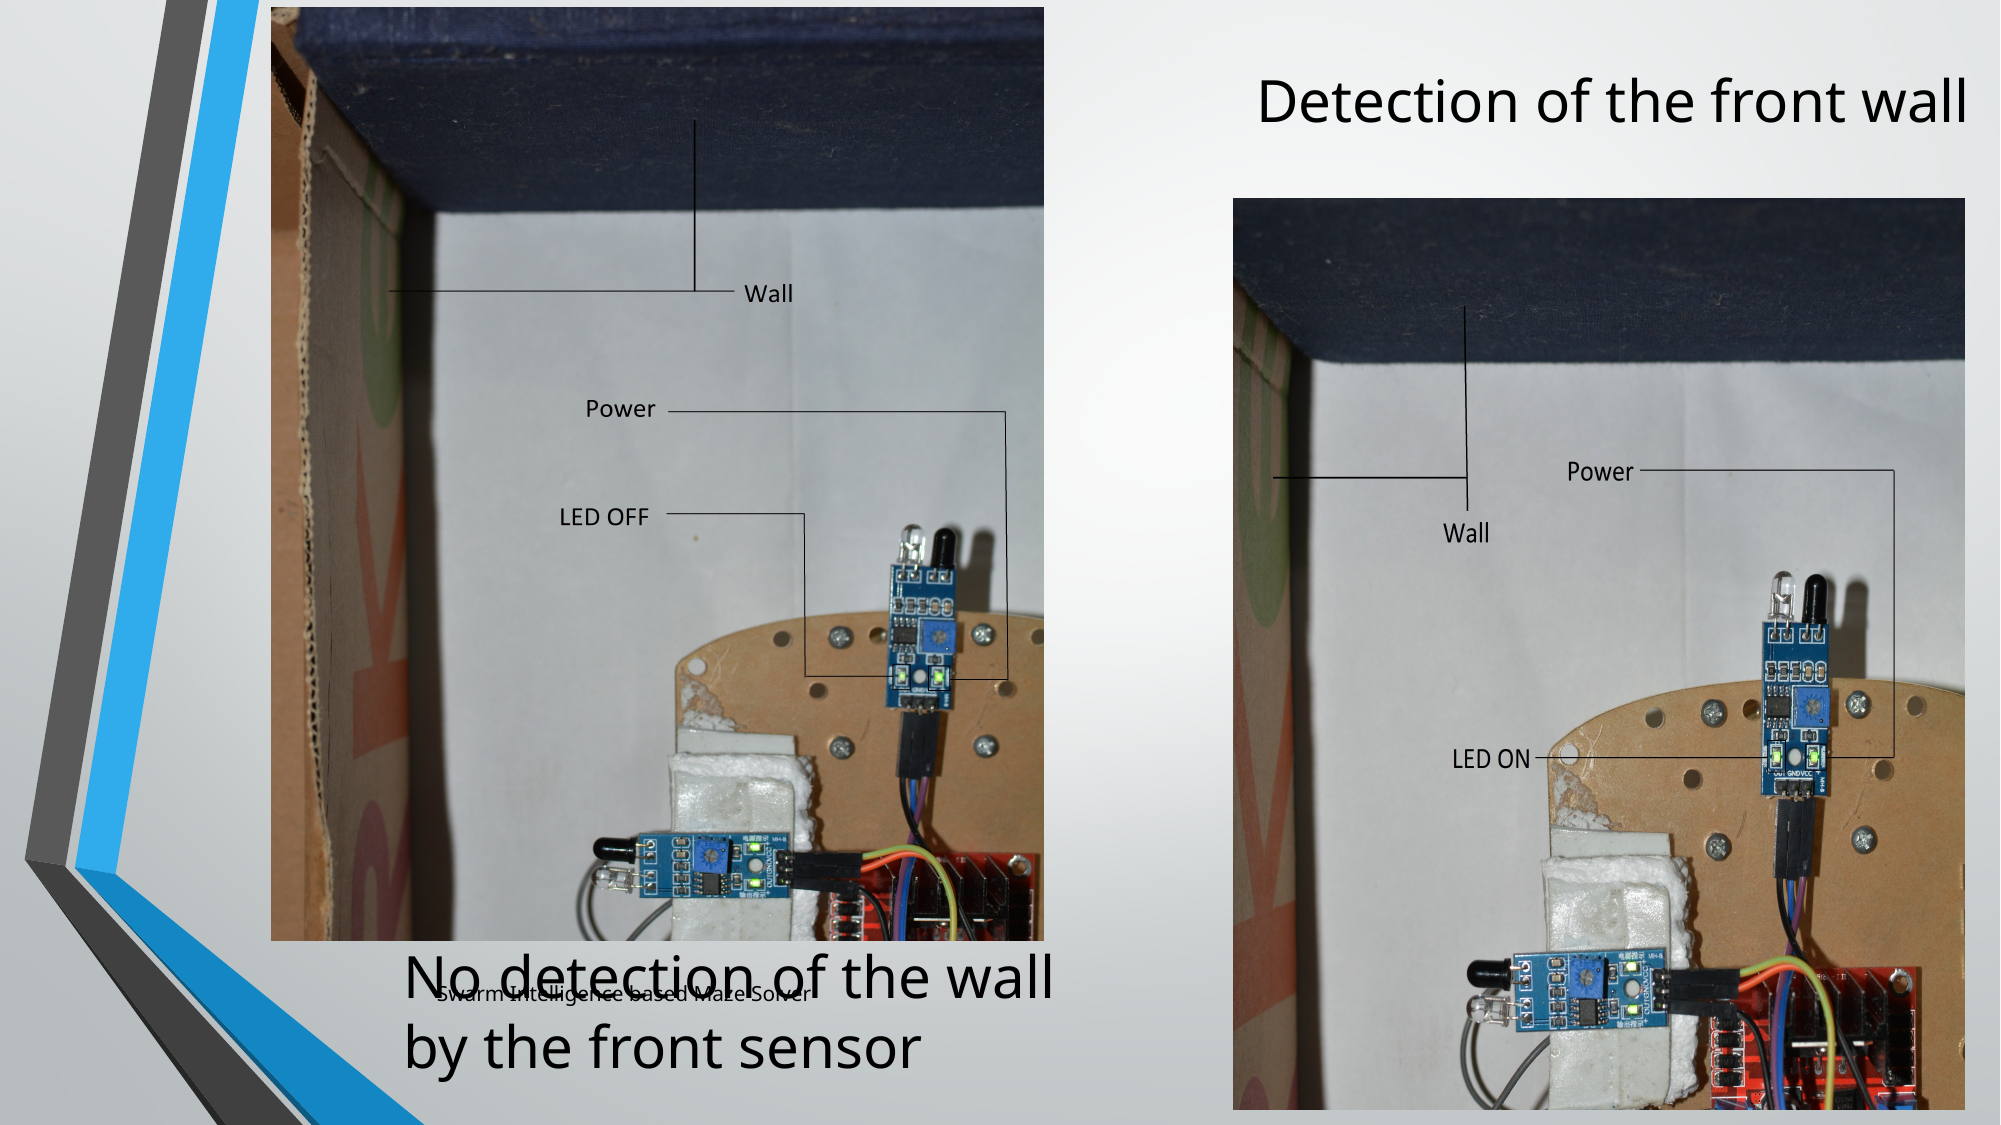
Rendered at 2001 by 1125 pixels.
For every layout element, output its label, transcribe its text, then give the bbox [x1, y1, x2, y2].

picture [1233, 198, 1965, 1110]
text_box No detection of the wall by the front sensor [388, 932, 1233, 1088]
footer Swarm Intelligence based Maze Solver [421, 965, 1233, 1025]
picture [271, 7, 1044, 941]
text_box Detection of the front wall [1197, 56, 2000, 142]
